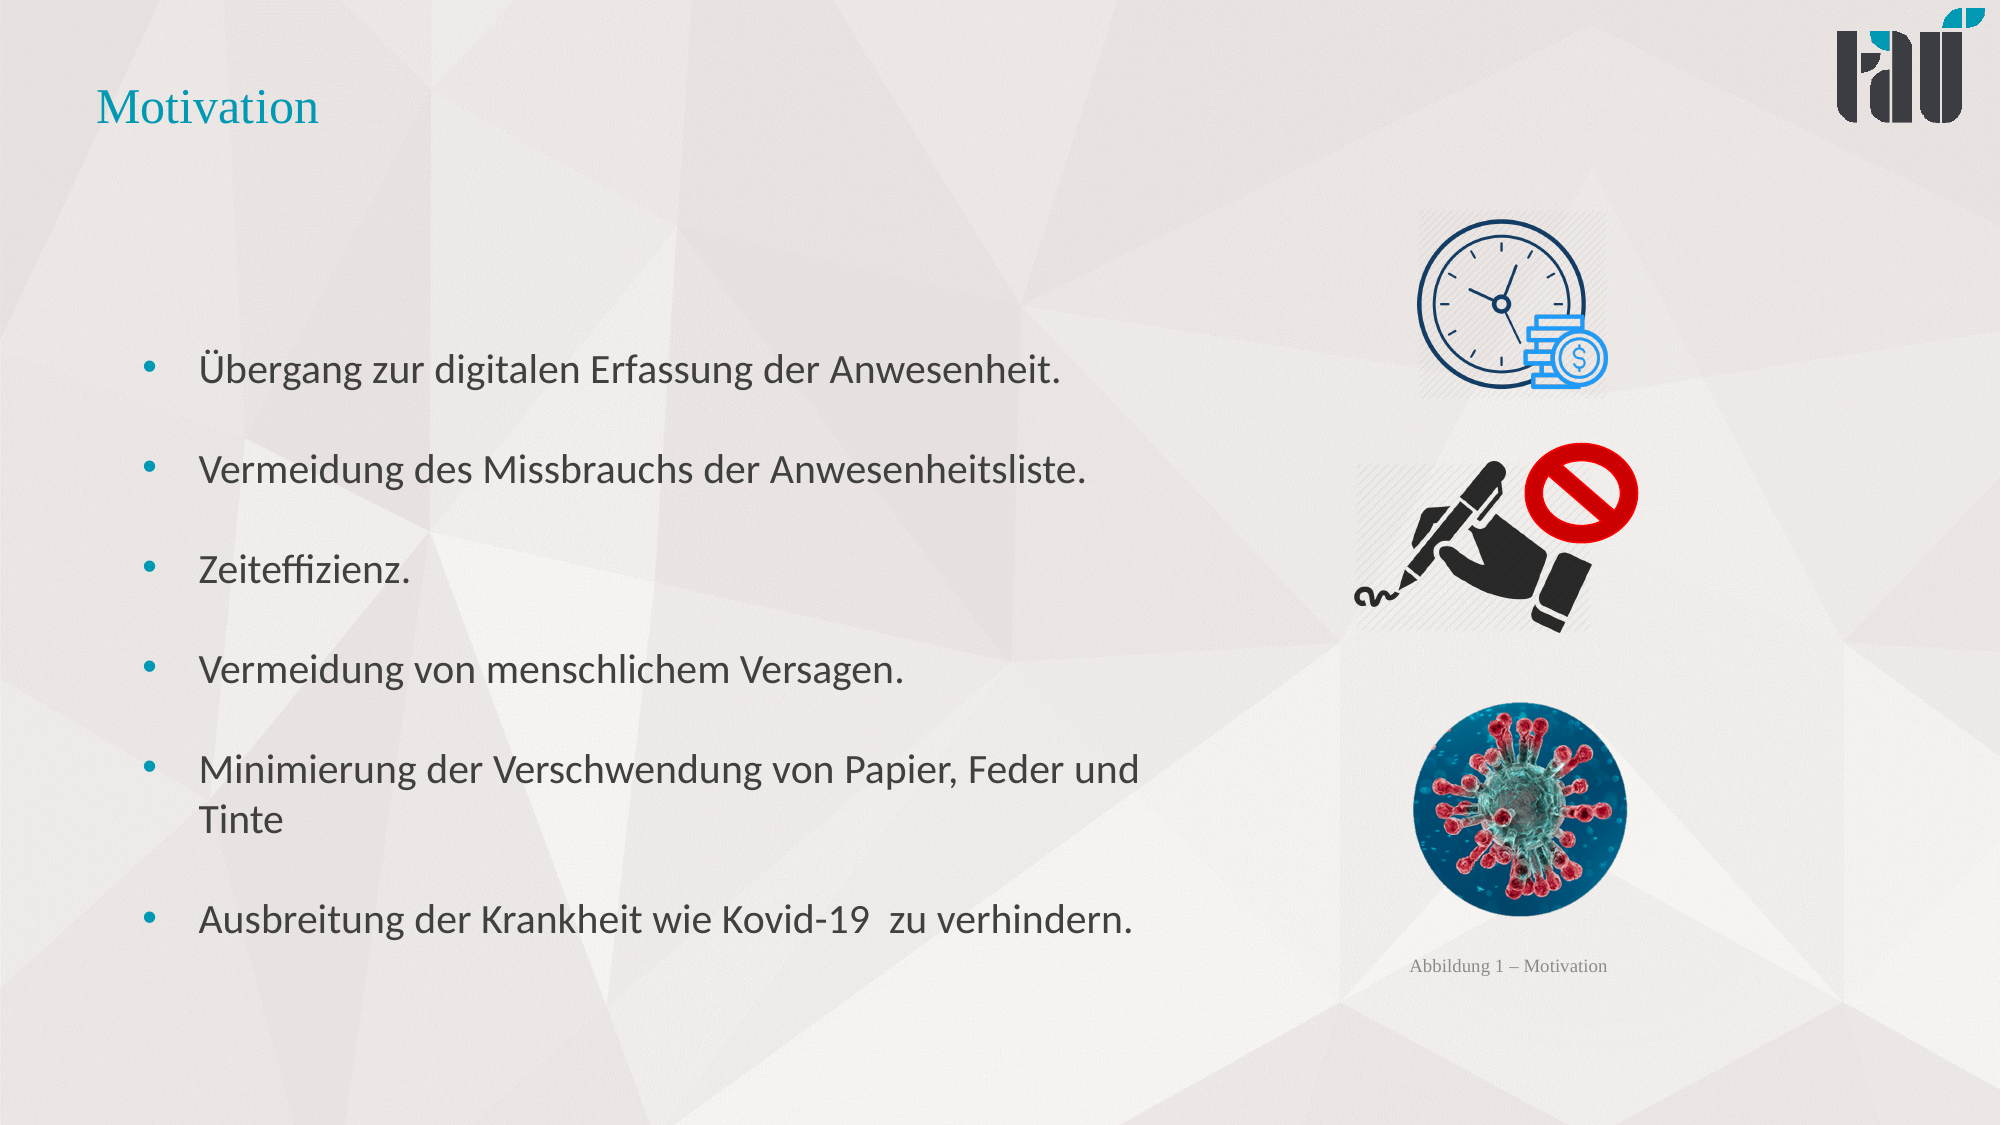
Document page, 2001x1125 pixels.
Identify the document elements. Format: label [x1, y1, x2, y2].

text_box [1354, 443, 1638, 633]
picture [0, 0, 2000, 1125]
